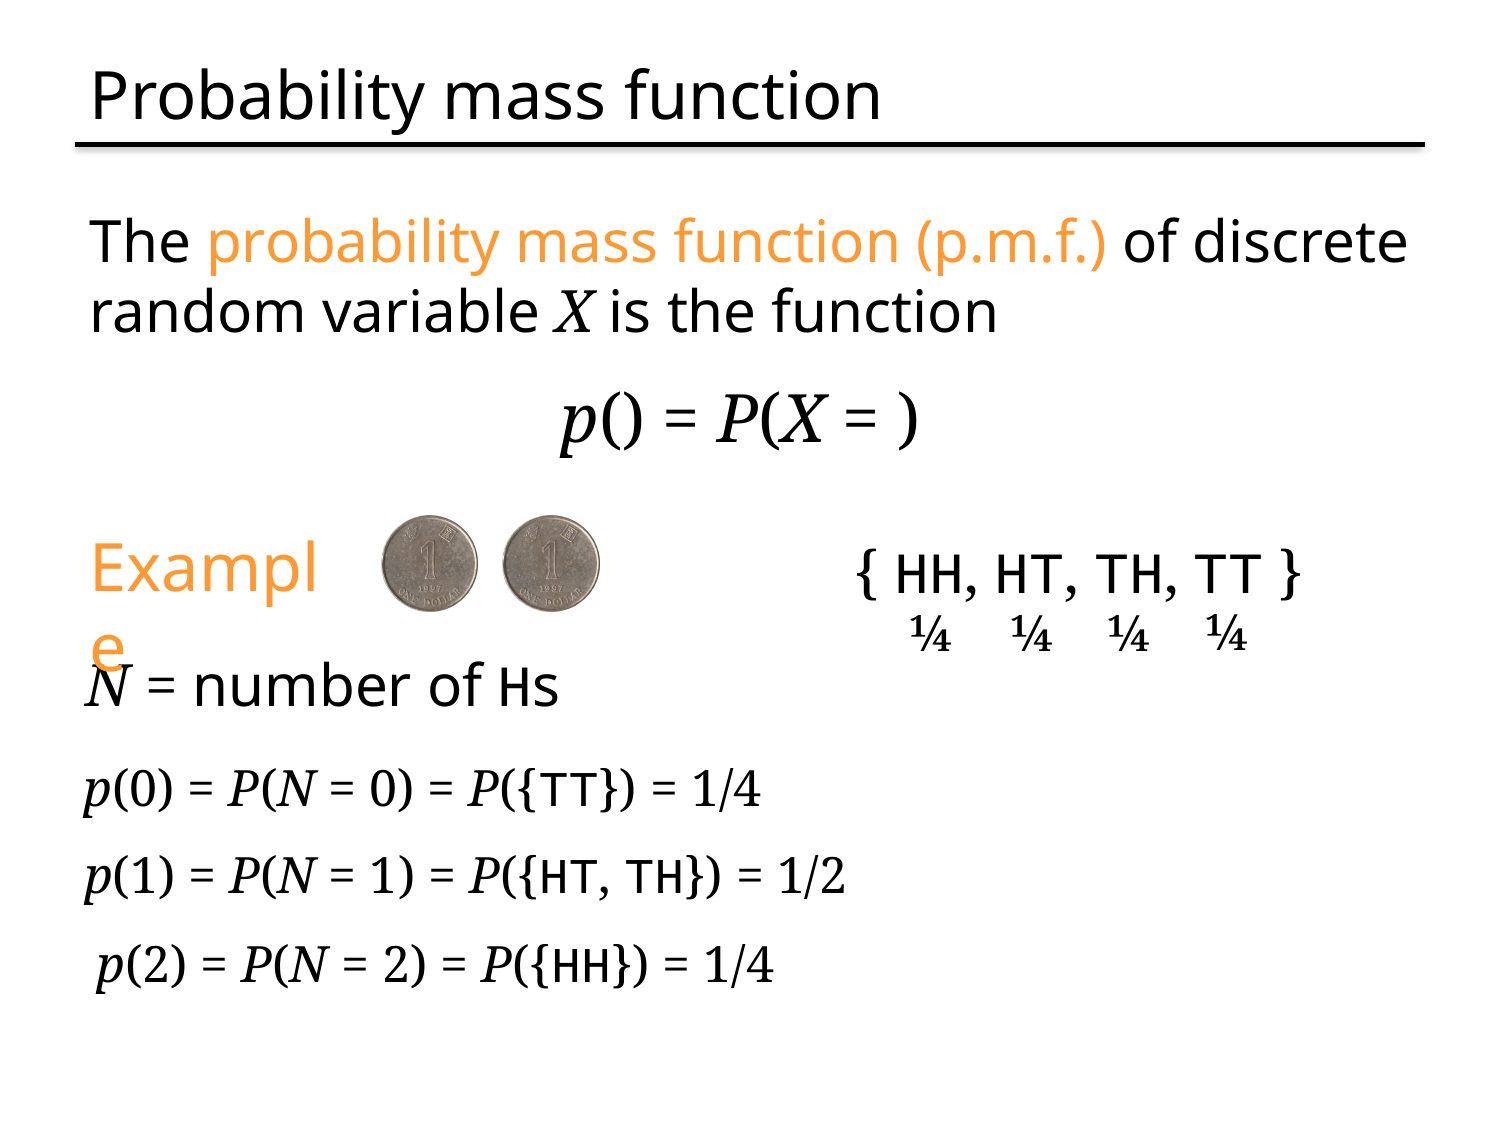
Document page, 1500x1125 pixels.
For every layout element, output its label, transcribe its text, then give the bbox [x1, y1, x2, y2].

text_box p(0) = P(N = 0) = P({TT}) = 1/4 [69, 749, 777, 825]
title Probability mass function [75, 45, 1425, 145]
text_box N = number of Hs [70, 640, 576, 726]
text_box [894, 621, 1266, 670]
text_box The probability mass function (p.m.f.) of discrete random variable X is the function [74, 196, 1425, 352]
text_box p(1) = P(N = 1) = P({HT, TH}) = 1/2 [69, 836, 863, 912]
text_box p(2) = P(N = 2) = P({HH}) = 1/4 [81, 925, 790, 1000]
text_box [74, 514, 1321, 614]
